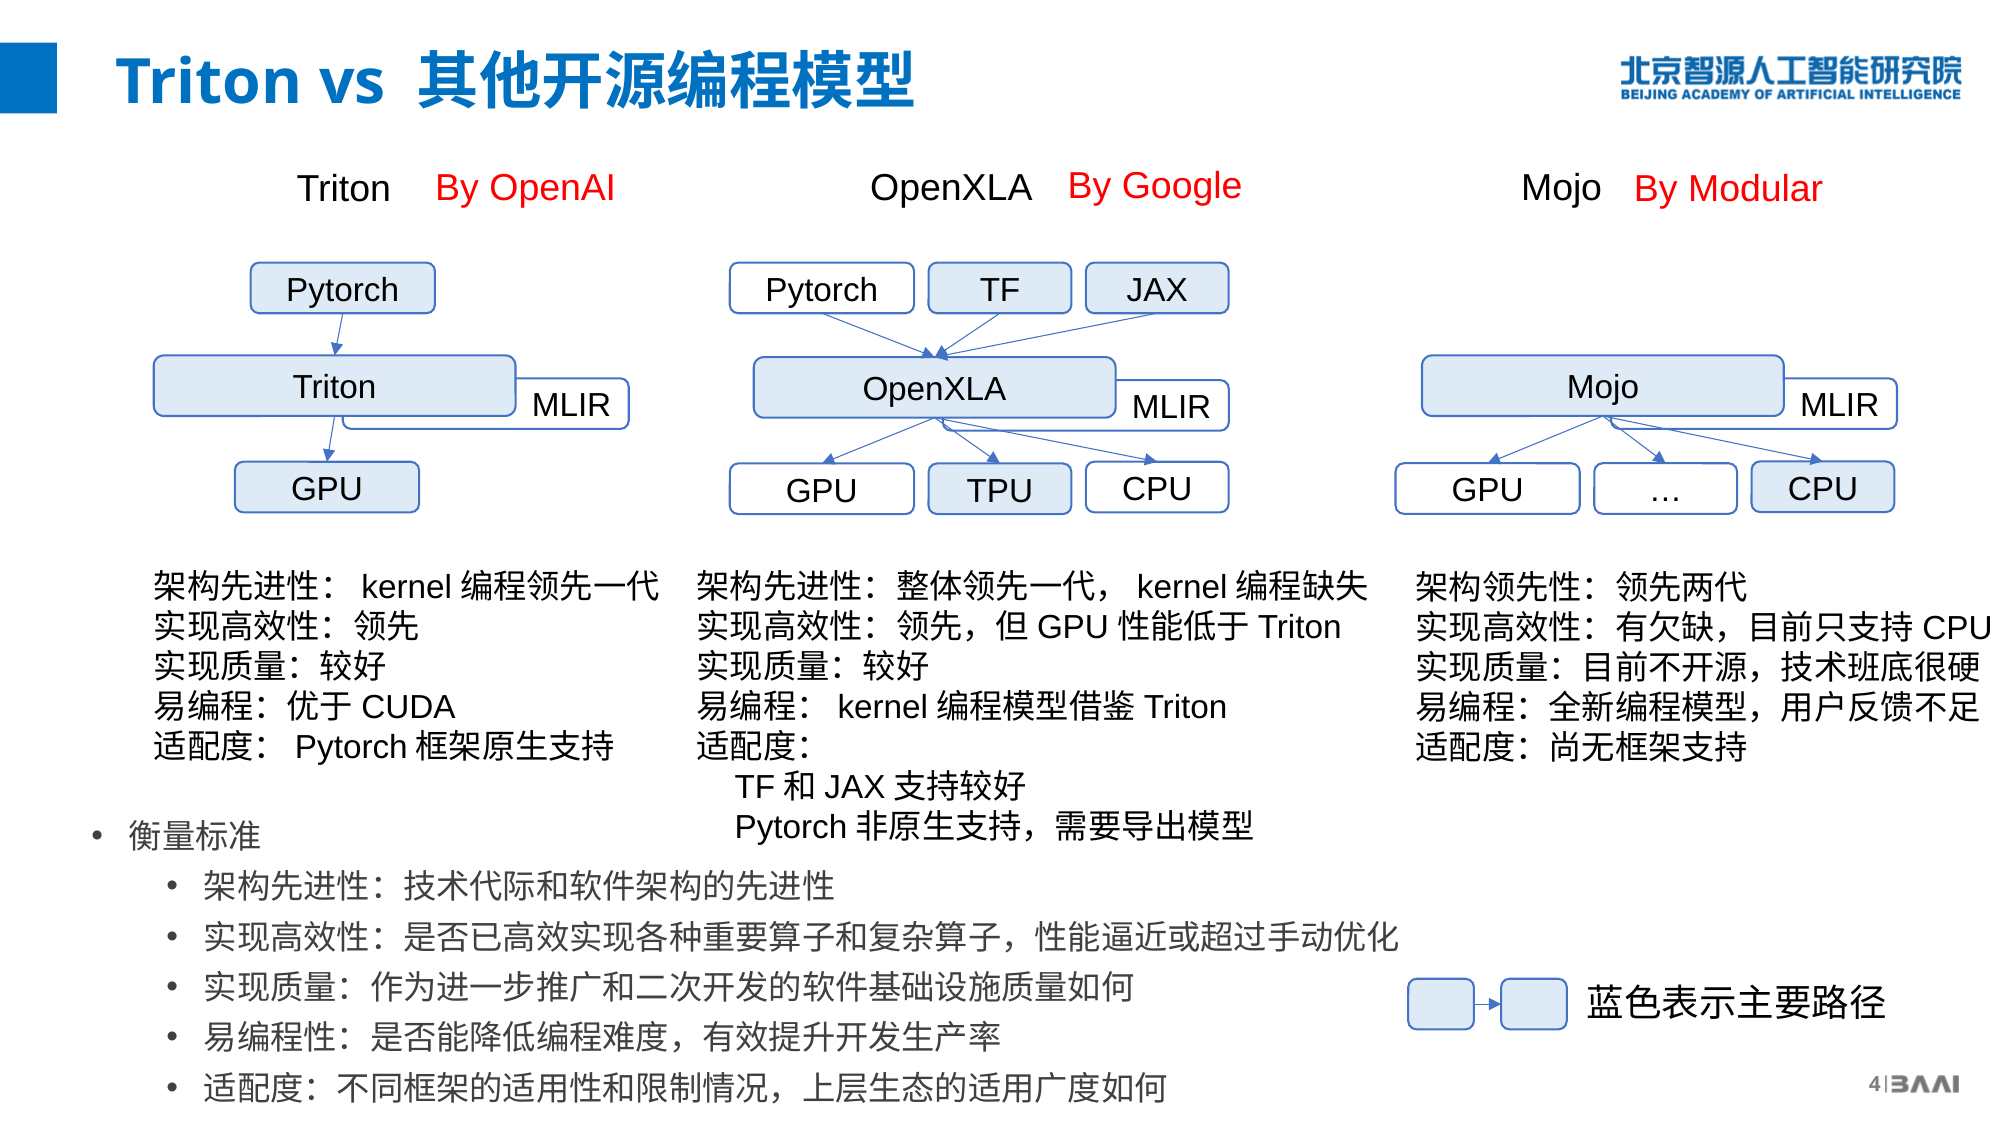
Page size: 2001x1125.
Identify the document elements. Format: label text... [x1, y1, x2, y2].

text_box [334, 313, 343, 356]
text_box By OpenAI [420, 155, 632, 216]
text_box Pytorch [249, 261, 436, 315]
text_box By Google [1052, 153, 1258, 213]
text_box 架构先进性：kernel编程领先一代 实现高效性：领先 实现质量：较好 易编程：优于CUDA 适配度：Pytorch框架原生支持 [139, 558, 675, 773]
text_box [326, 415, 335, 462]
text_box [1666, 416, 1823, 462]
text_box Triton [152, 354, 517, 418]
text_box Pytorch [728, 261, 916, 315]
text_box 架构先进性：整体领先一代，kernel编程缺失 实现高效性：领先，但GPU性能低于Triton 实现质量：较好 易编程：kernel编程模型借鉴Triton 适配度： TF和JAX支持较好 Pytorch非原生支持，需要导出模型 [681, 558, 1384, 853]
text_box Mojo [1420, 354, 1785, 418]
text_box [1407, 977, 1475, 1031]
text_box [1602, 416, 1666, 464]
text_box JAX [1084, 261, 1230, 315]
picture [1896, 1073, 1963, 1095]
text_box CPU [1750, 460, 1896, 514]
text_box 衡量标准 架构先进性：技术代际和软件架构的先进性 实现高效性：是否已高效实现各种重要算子和复杂算子，性能逼近或超过手动优化 实现质量：作为进一步推广和二次开发的软件基础设施质量如何 易编程性：是否能降低编程难度，有效提升开发生产率 适配度：不同框架的适用性和限制情况，上层生态的适用广度如何 [76, 807, 1895, 1045]
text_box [1487, 416, 1602, 464]
text_box OpenXLA [855, 155, 1048, 215]
text_box MLIR [1780, 377, 1899, 430]
text_box … [1593, 462, 1739, 515]
text_box 架构领先性：领先两代 实现高效性：有欠缺，目前只支持CPU 实现质量：目前不开源，技术班底很硬 易编程：全新编程模型，用户反馈不足 适配度：尚无框架支持 [1400, 559, 2000, 774]
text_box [934, 417, 1158, 462]
slide_number 4 [1836, 1073, 1896, 1095]
text_box Triton vs 其他开源编程模型 [77, 49, 1588, 108]
text_box GPU [728, 462, 916, 516]
text_box Triton [281, 156, 406, 217]
text_box TPU [927, 462, 1073, 516]
text_box Mojo [1506, 155, 1617, 215]
text_box 蓝色表示主要路径 [1572, 971, 1902, 1031]
text_box [1500, 977, 1568, 1031]
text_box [821, 313, 934, 358]
text_box OpenXLA [752, 356, 1117, 419]
text_box MLIR [1113, 379, 1230, 432]
text_box GPU [233, 460, 421, 514]
text_box MLIR [341, 377, 630, 430]
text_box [821, 417, 934, 464]
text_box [934, 313, 1158, 358]
picture [1613, 38, 1972, 117]
text_box TF [927, 261, 1073, 313]
text_box CPU [1084, 460, 1230, 514]
text_box By Modular [1619, 156, 1839, 217]
text_box GPU [1394, 462, 1581, 515]
